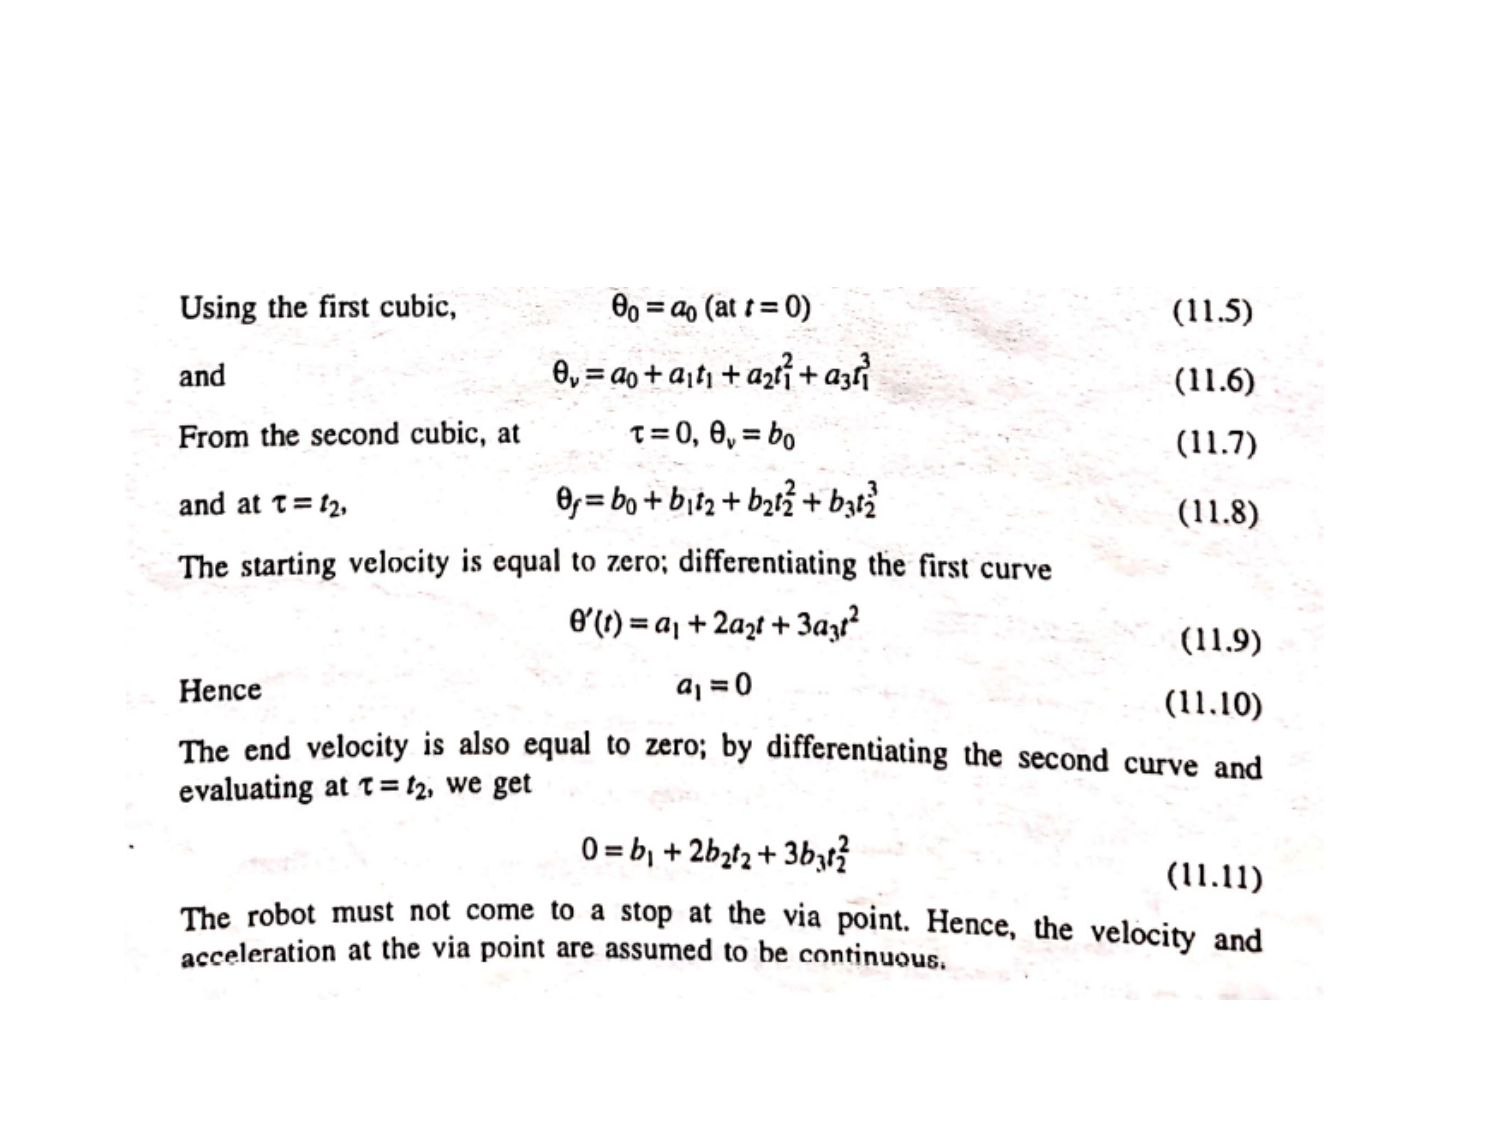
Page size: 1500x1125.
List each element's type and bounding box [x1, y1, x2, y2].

picture [124, 287, 1325, 1001]
